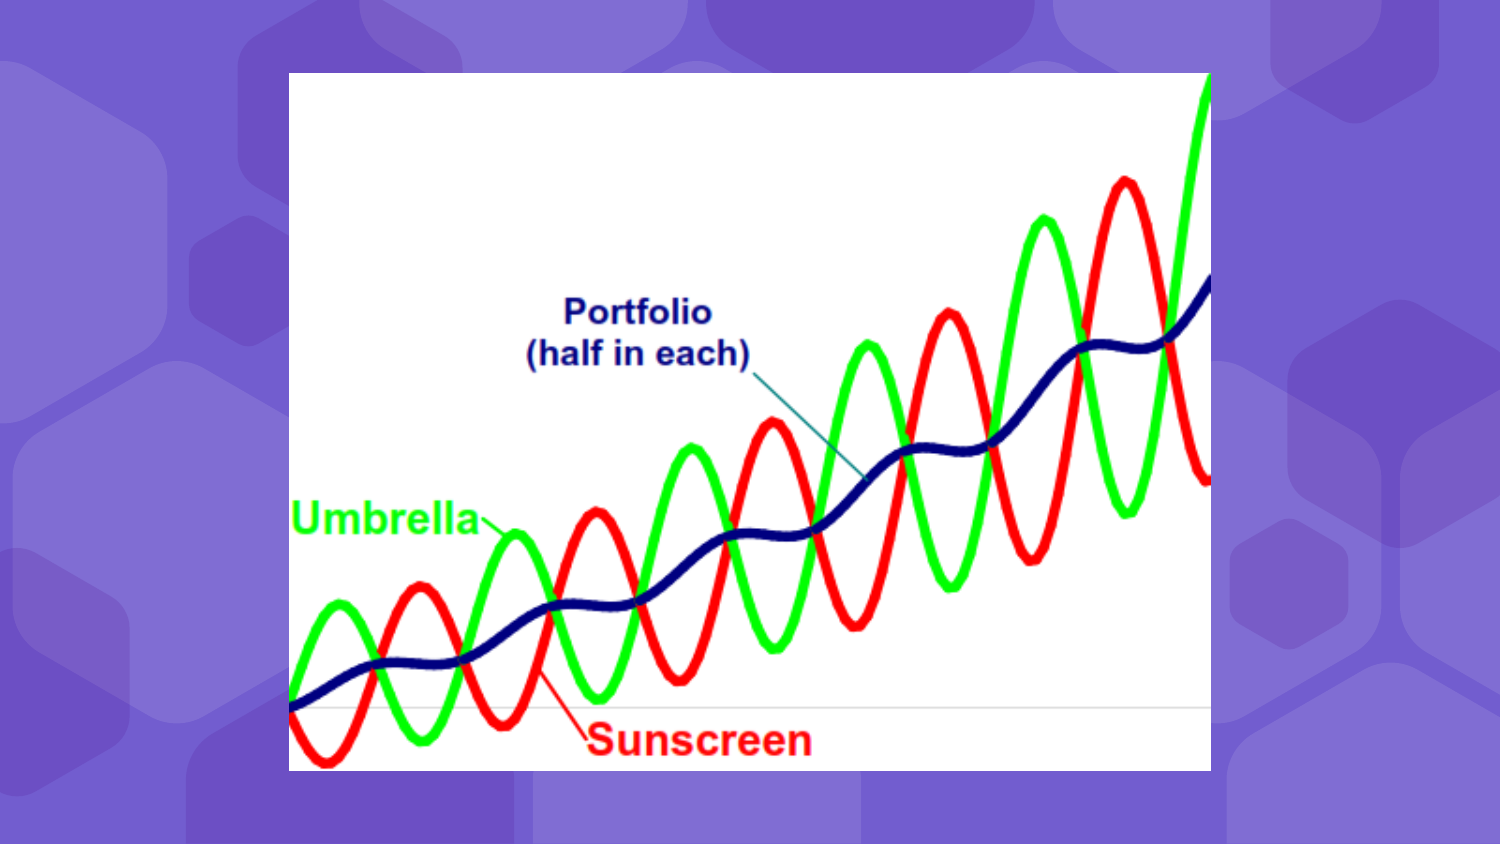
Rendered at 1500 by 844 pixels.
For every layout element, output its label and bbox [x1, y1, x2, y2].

picture [289, 73, 1211, 771]
